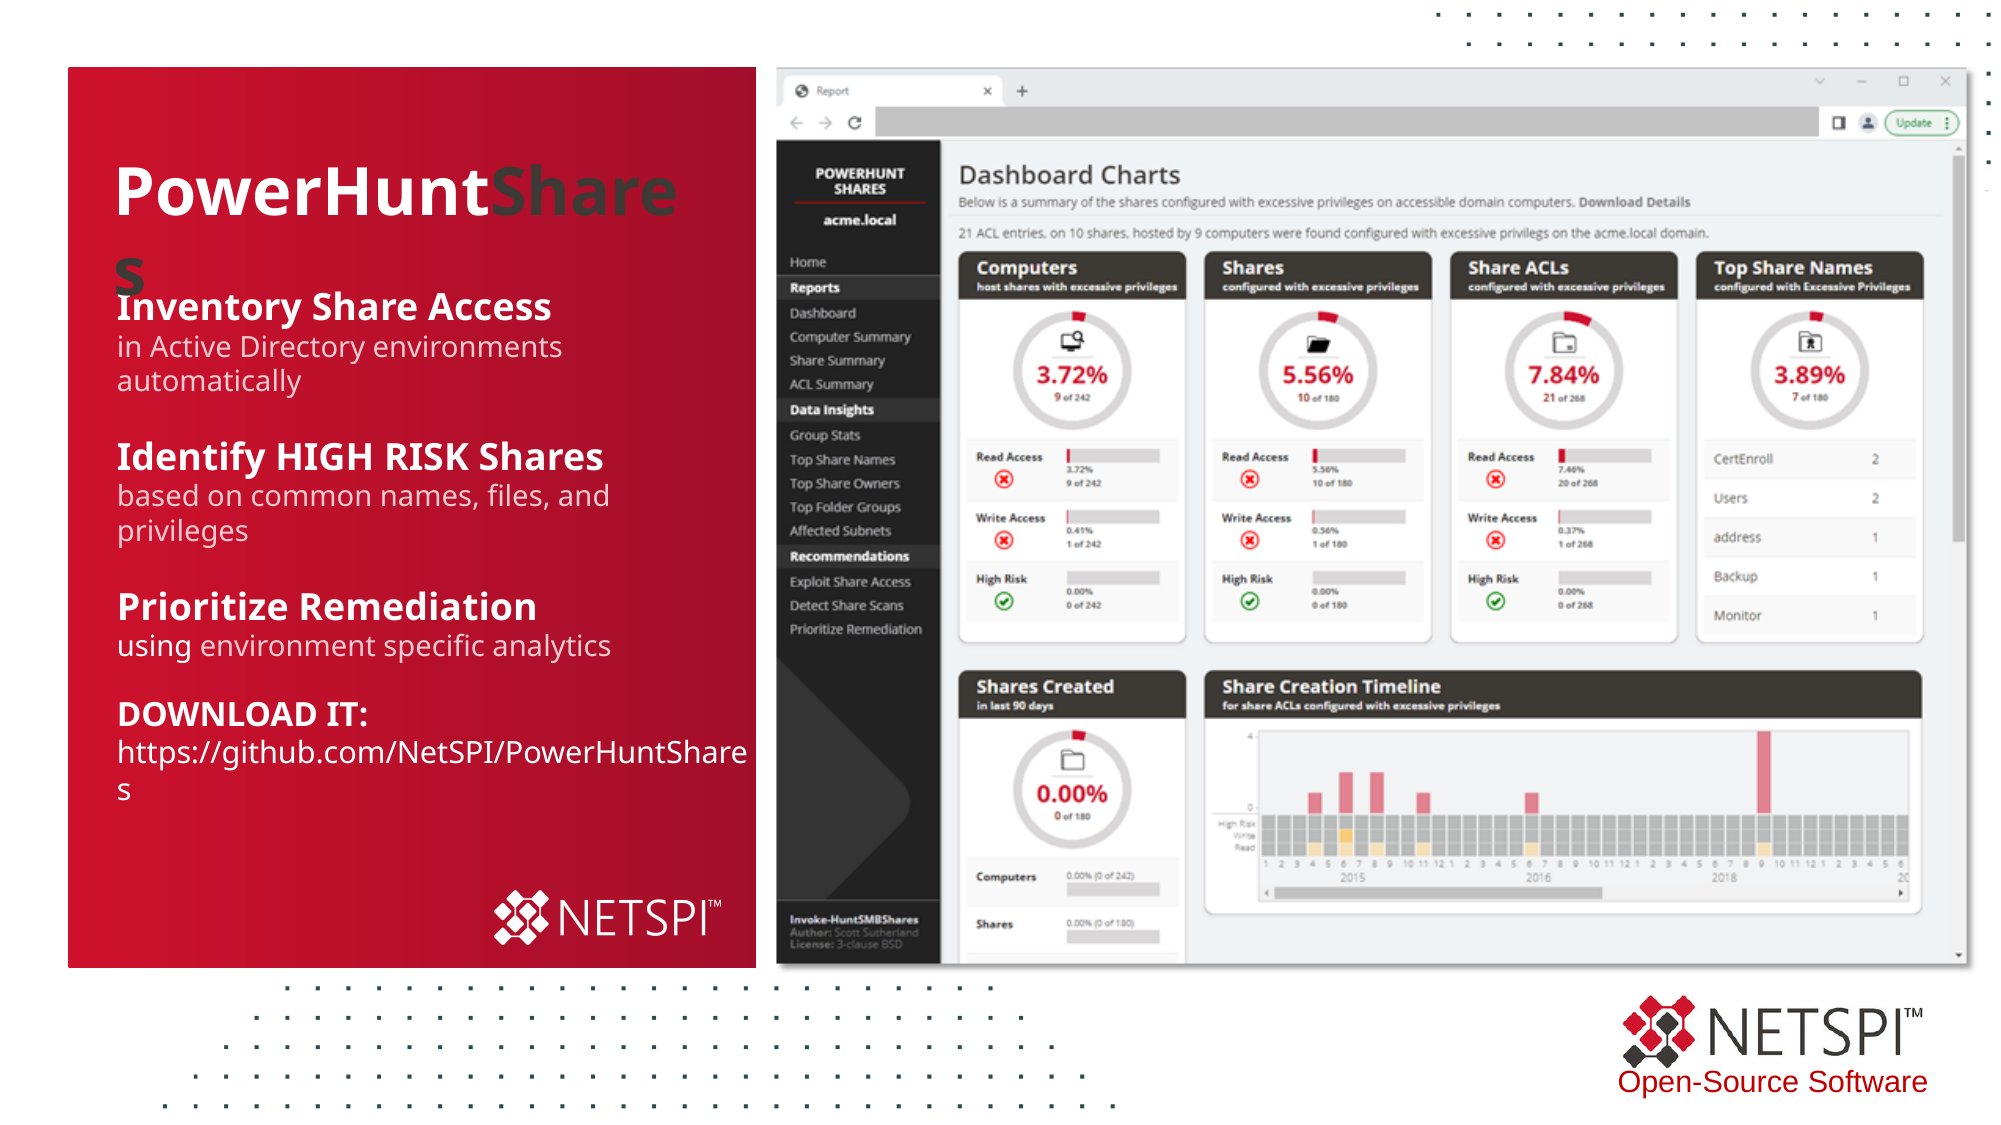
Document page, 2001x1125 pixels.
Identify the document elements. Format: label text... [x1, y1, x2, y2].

picture [494, 889, 721, 945]
text_box DOWNLOAD IT: https://github.com/NetSPI/PowerHuntShares [102, 685, 764, 814]
picture [71, 0, 2001, 1125]
title PowerHuntShares [68, 133, 756, 312]
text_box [1565, 985, 1981, 1125]
text_box Inventory Share Access in Active Directory environments automatically Identify HIGH RISK Shares based on common names, files, and privileges Prioritize Remediation using environment specific analytics [102, 312, 629, 670]
